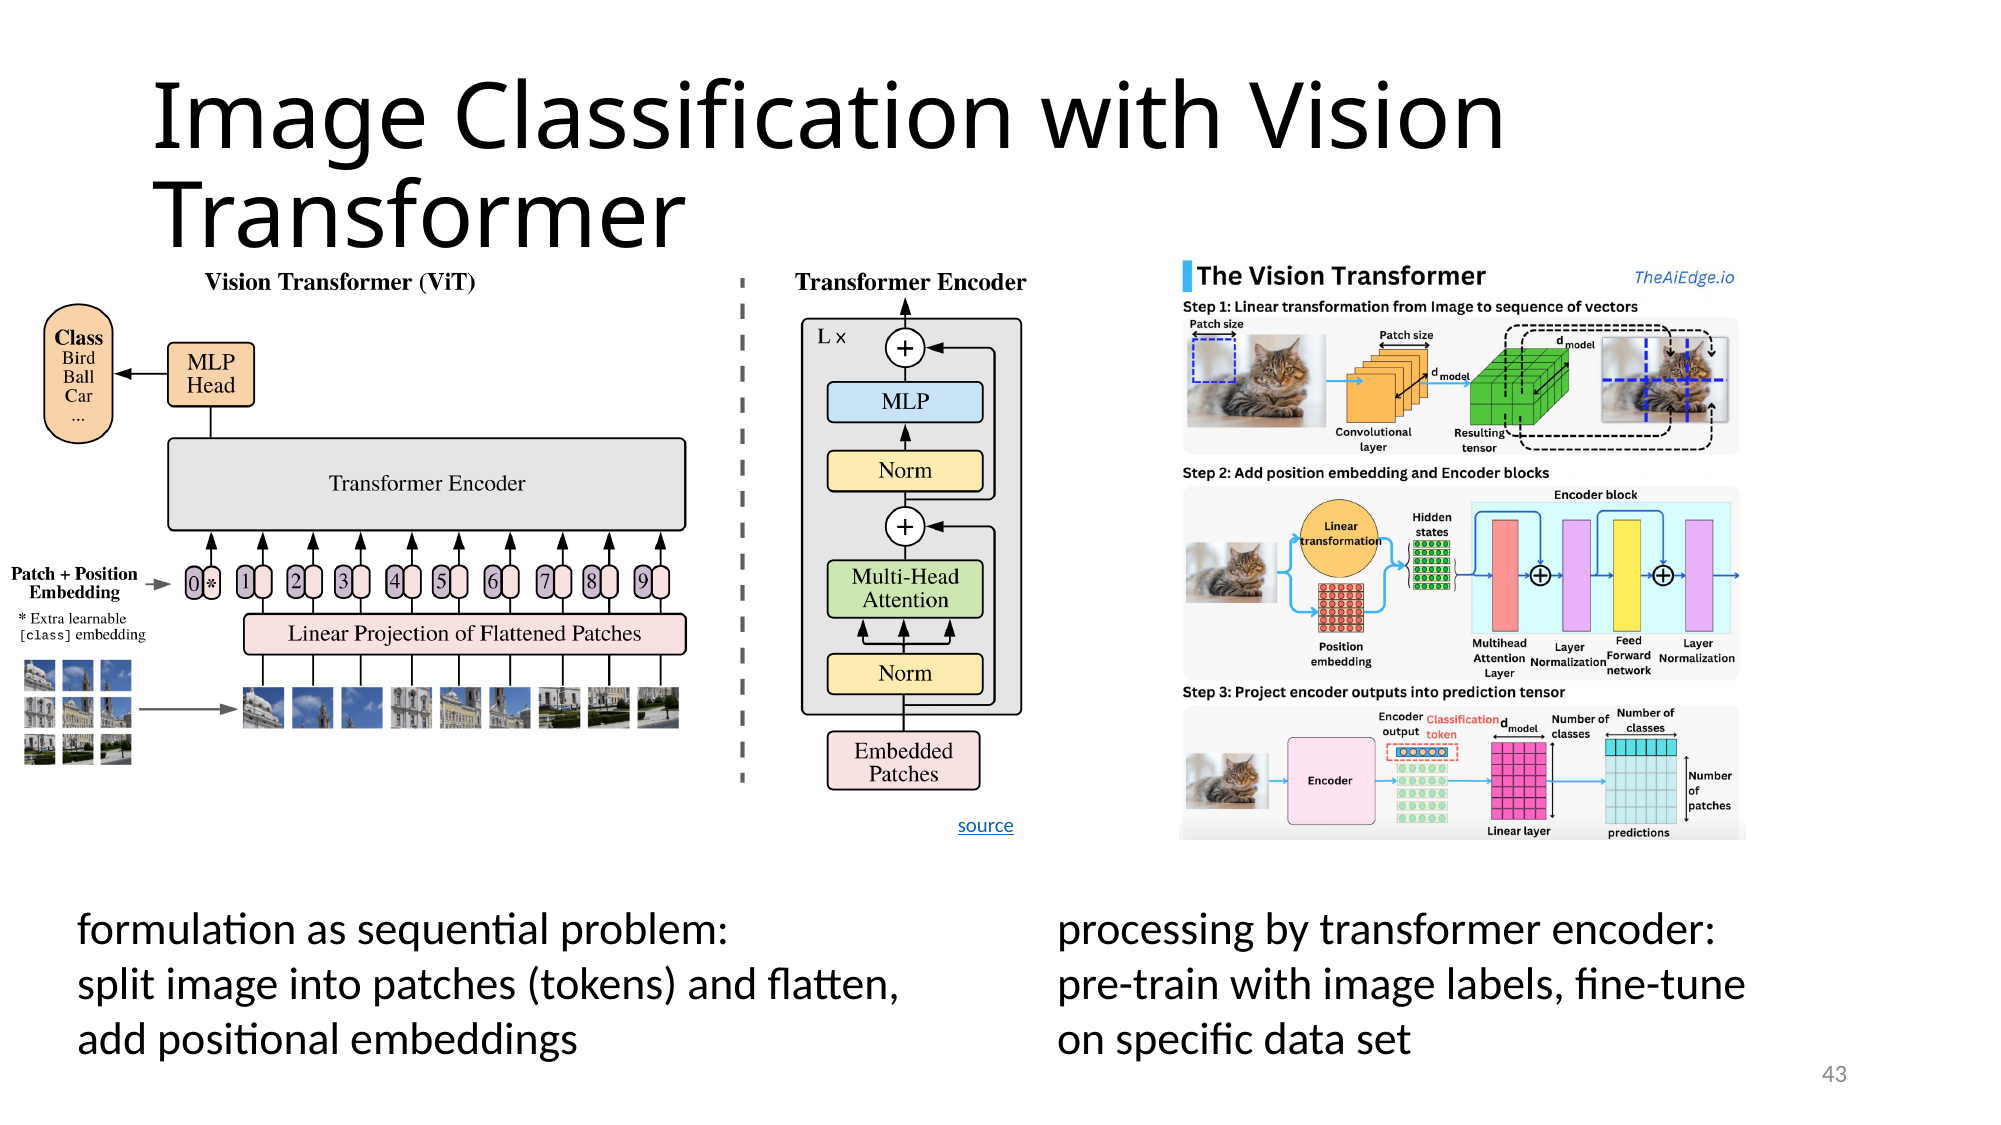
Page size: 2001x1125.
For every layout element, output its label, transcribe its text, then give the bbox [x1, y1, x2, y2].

title Image Classification with Vision Transformer [137, 59, 1863, 278]
text_box formulation as sequential problem: split image into patches (tokens) and flatten, add positional embeddings [62, 890, 943, 1071]
text_box processing by transformer encoder: pre-train with image labels, fine-tune on specific data set [1042, 890, 1799, 1071]
picture [1179, 254, 1746, 840]
text_box source [943, 804, 1031, 844]
slide_number 43 [1412, 1042, 1863, 1103]
picture [0, 255, 1043, 804]
